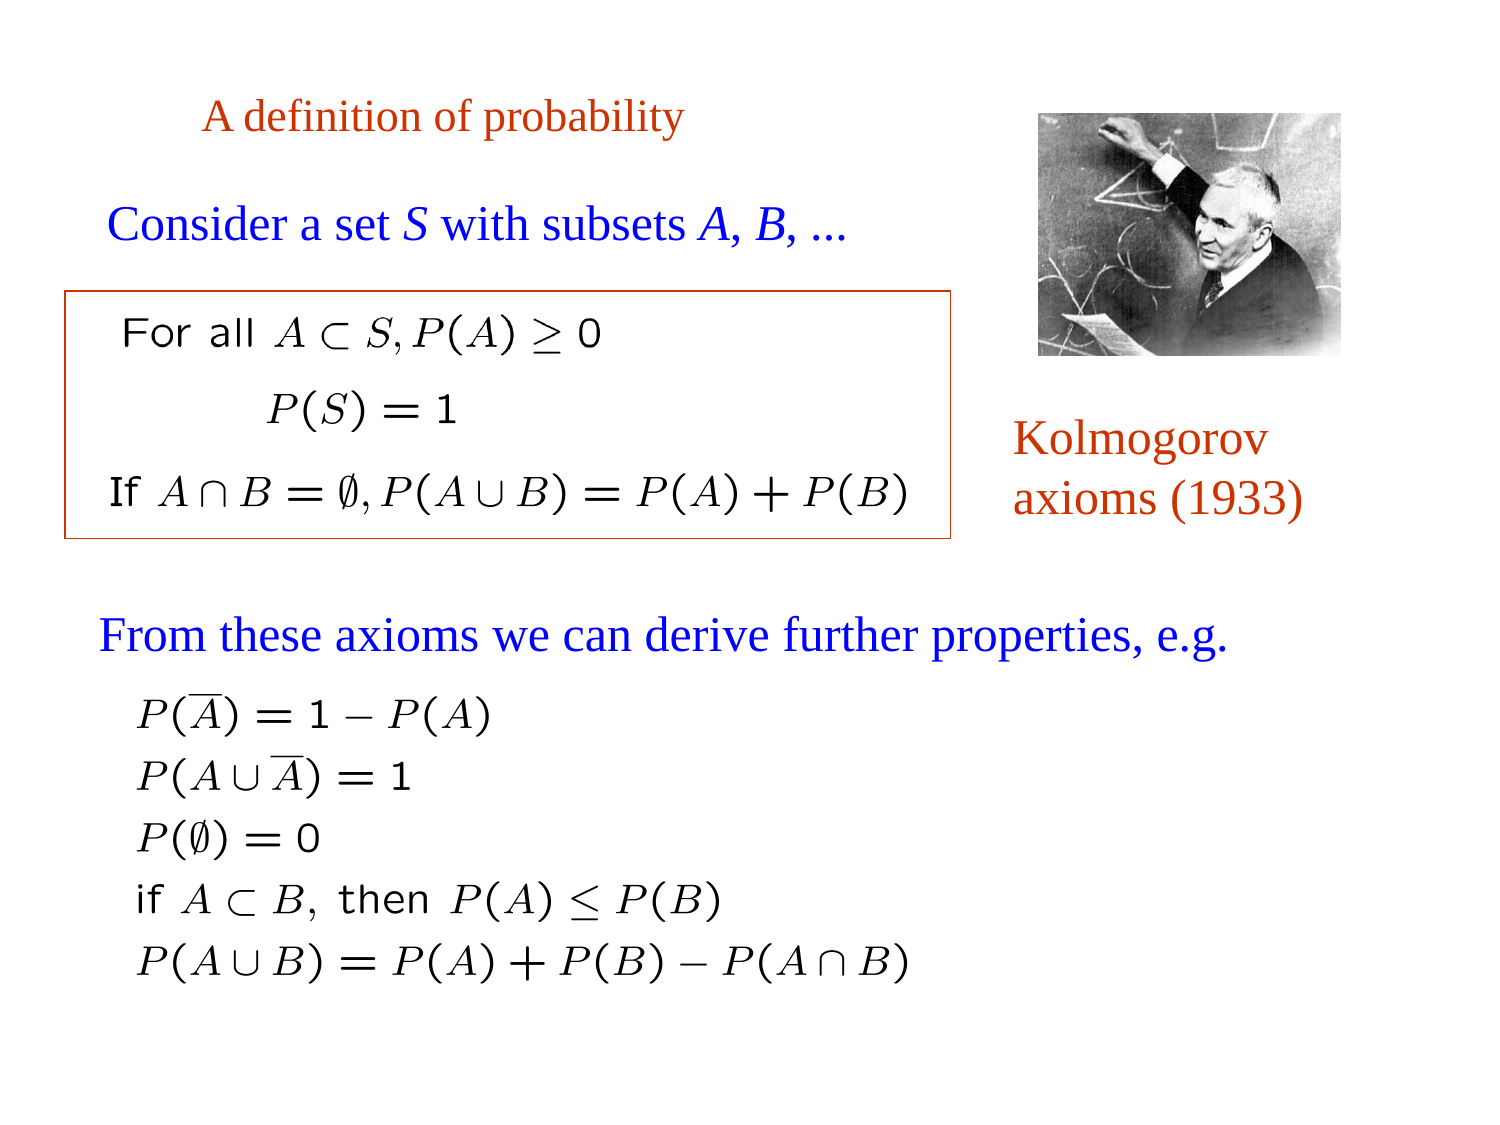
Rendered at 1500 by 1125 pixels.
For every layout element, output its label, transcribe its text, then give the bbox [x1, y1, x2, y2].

text_box [64, 290, 951, 539]
text_box From these axioms we can derive further properties, e.g. [83, 594, 1245, 670]
picture [123, 314, 601, 357]
picture [1037, 113, 1341, 356]
text_box Kolmogorov axioms (1933) [998, 397, 1319, 532]
title A definition of probability [65, 78, 833, 149]
picture [109, 473, 908, 516]
picture [135, 692, 909, 984]
picture [266, 390, 457, 433]
text_box Consider a set S with subsets A, B, ... [92, 183, 863, 258]
